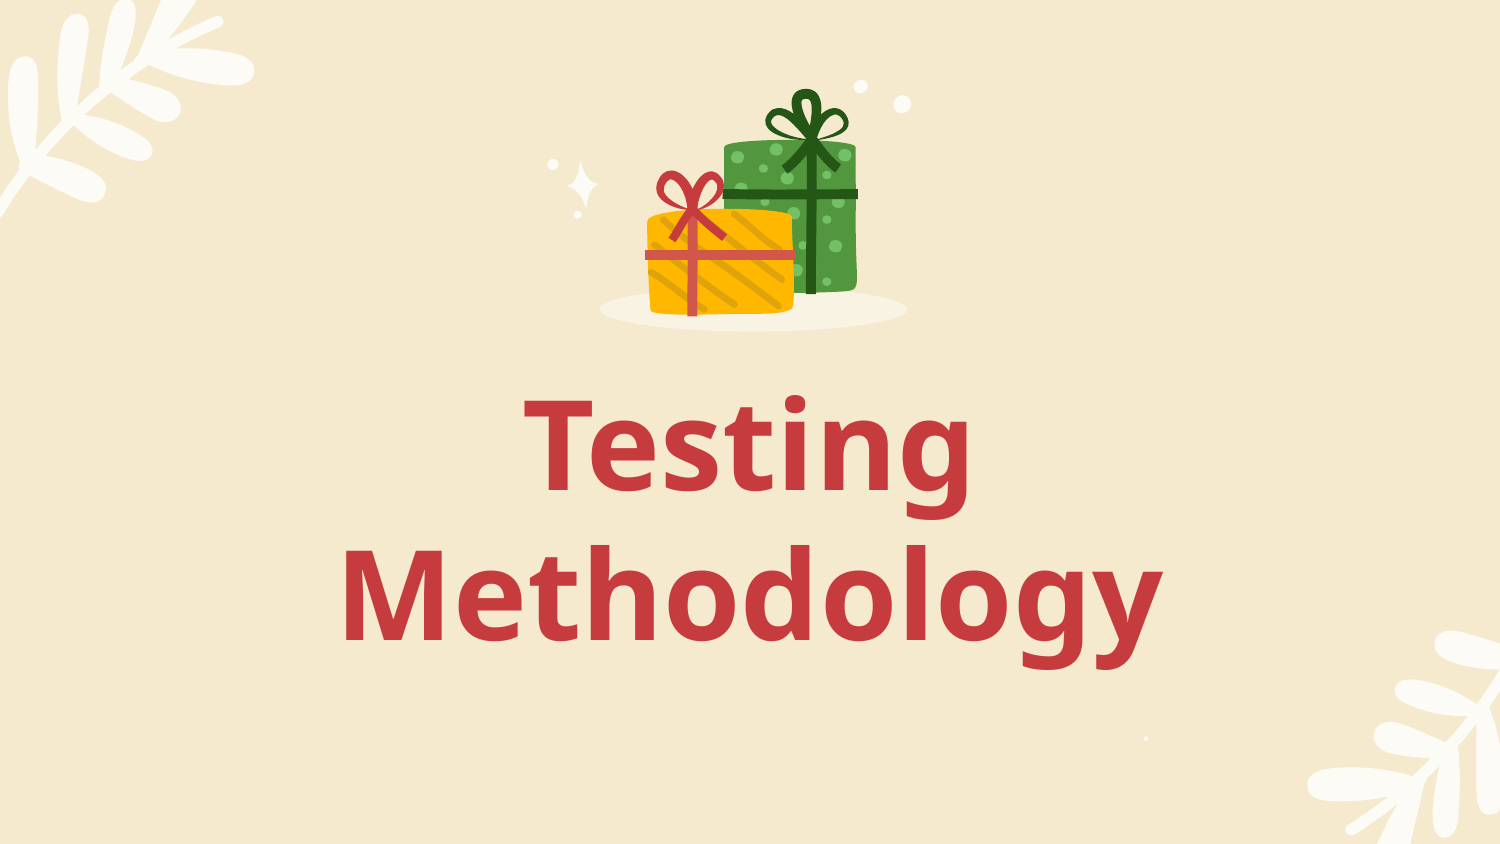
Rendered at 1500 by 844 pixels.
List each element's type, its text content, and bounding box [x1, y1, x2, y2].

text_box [534, 74, 918, 332]
title Testing Methodology [118, 350, 1382, 451]
